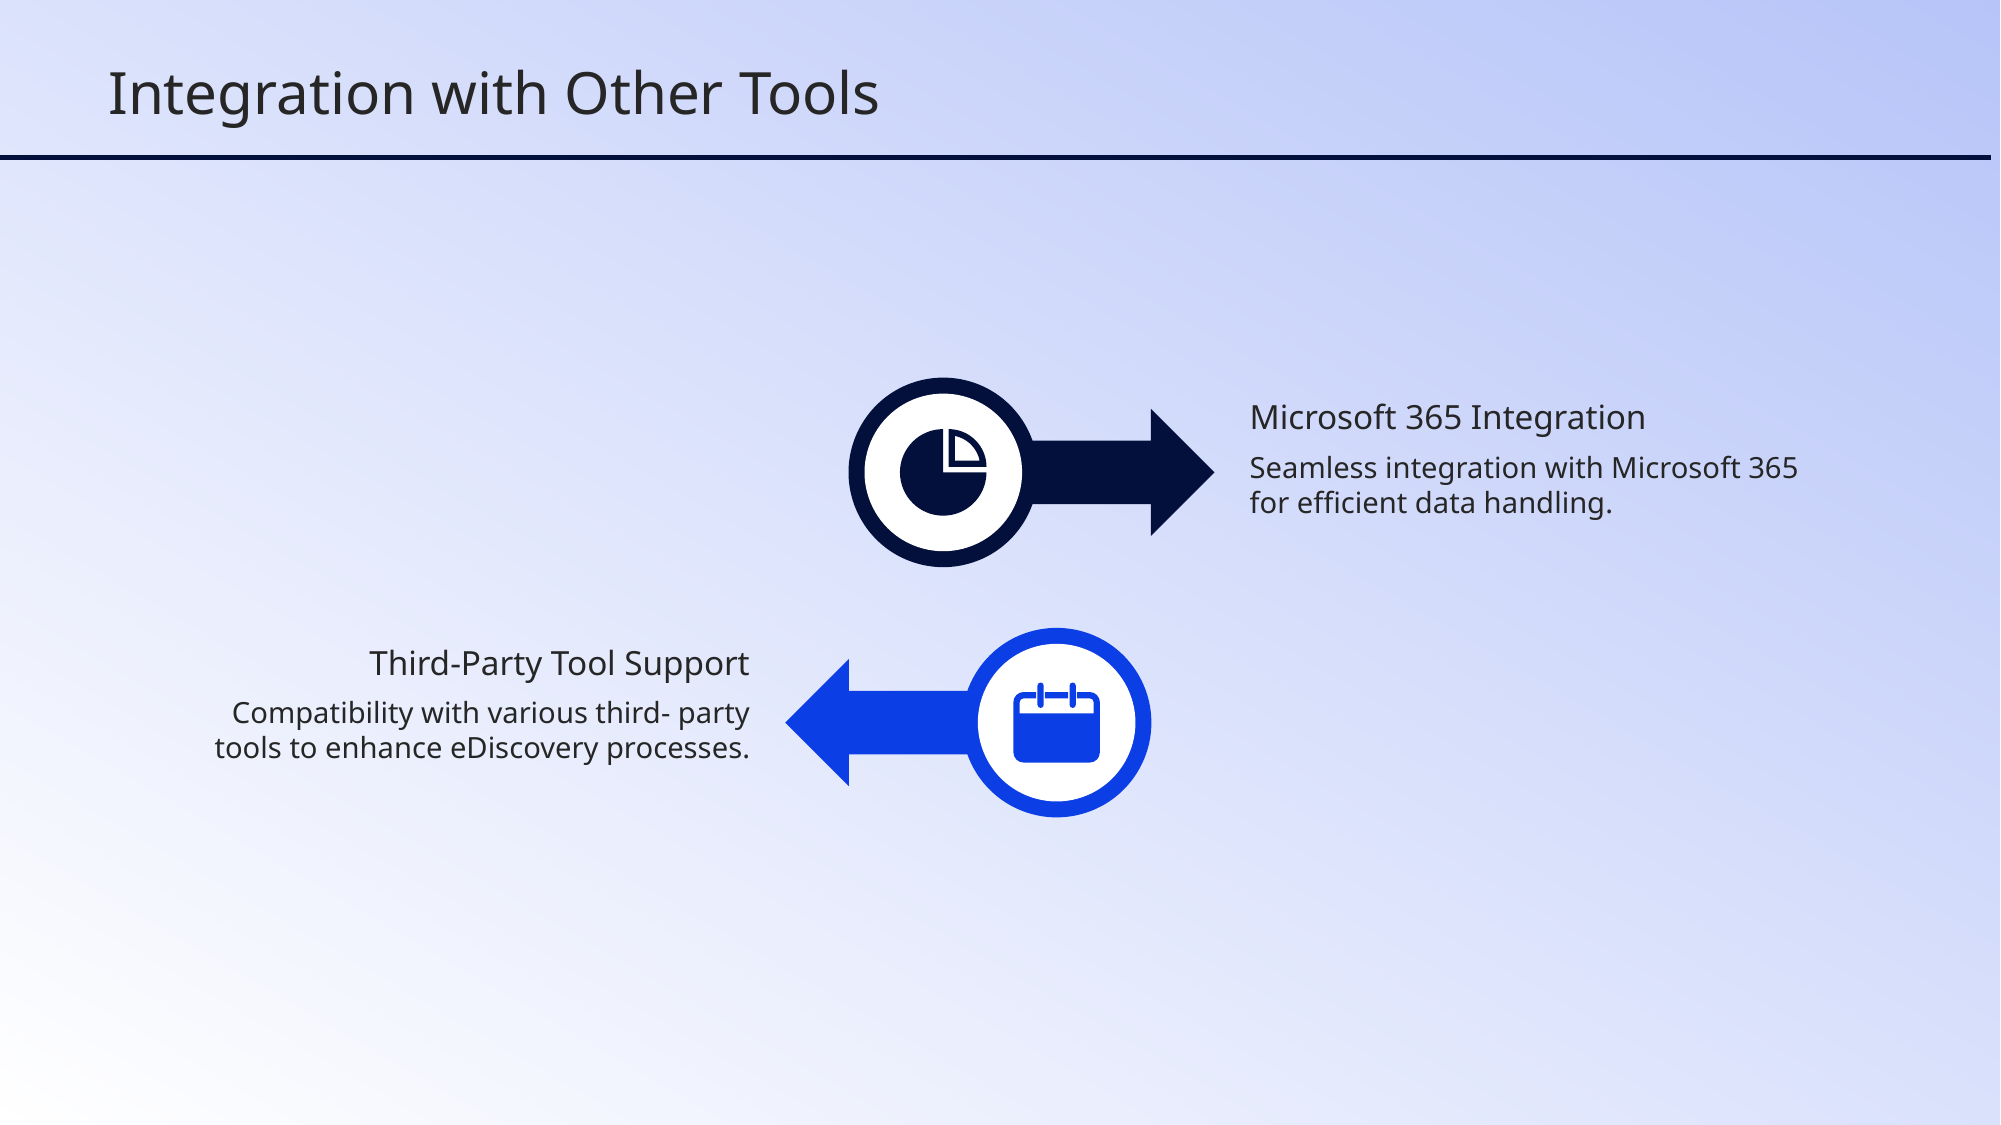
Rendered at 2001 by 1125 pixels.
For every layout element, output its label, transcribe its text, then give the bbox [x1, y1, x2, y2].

text_box [0, 0, 2000, 1125]
text_box [864, 393, 1023, 552]
text_box [1033, 408, 1215, 536]
text_box Compatibility with various third- party tools to enhance eDiscovery processes. [159, 694, 751, 909]
text_box [899, 429, 987, 516]
text_box [977, 643, 1136, 802]
text_box Seamless integration with Microsoft 365 for efficient data handling. [1249, 449, 1840, 664]
text_box [961, 627, 1152, 818]
text_box [785, 659, 967, 787]
text_box [1013, 682, 1100, 763]
text_box [848, 377, 1039, 568]
text_box Microsoft 365 Integration [1249, 333, 1840, 436]
text_box Integration with Other Tools [108, 53, 1859, 130]
text_box Third-Party Tool Support [159, 580, 751, 682]
